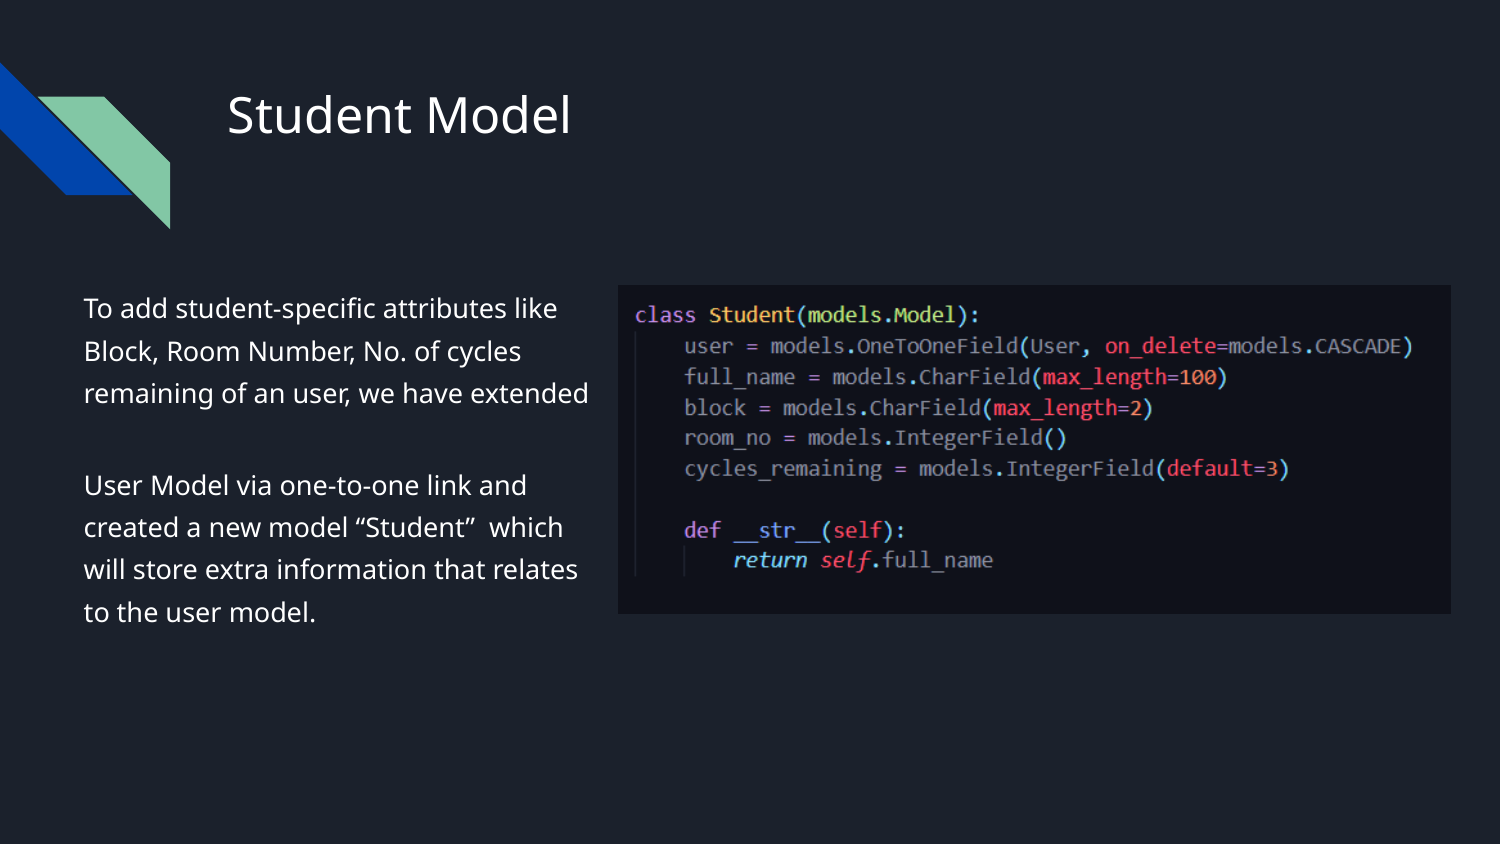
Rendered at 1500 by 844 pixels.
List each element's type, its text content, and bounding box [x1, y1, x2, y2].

title Student Model [212, 64, 1368, 215]
list To add student-specific attributes like Block, Room Number, No. of cycles remaining of an user, we have extended User Model via one-to-one link and created a new model “Student” which will store extra information that relates to the user model. [68, 269, 607, 747]
picture [617, 285, 1451, 614]
